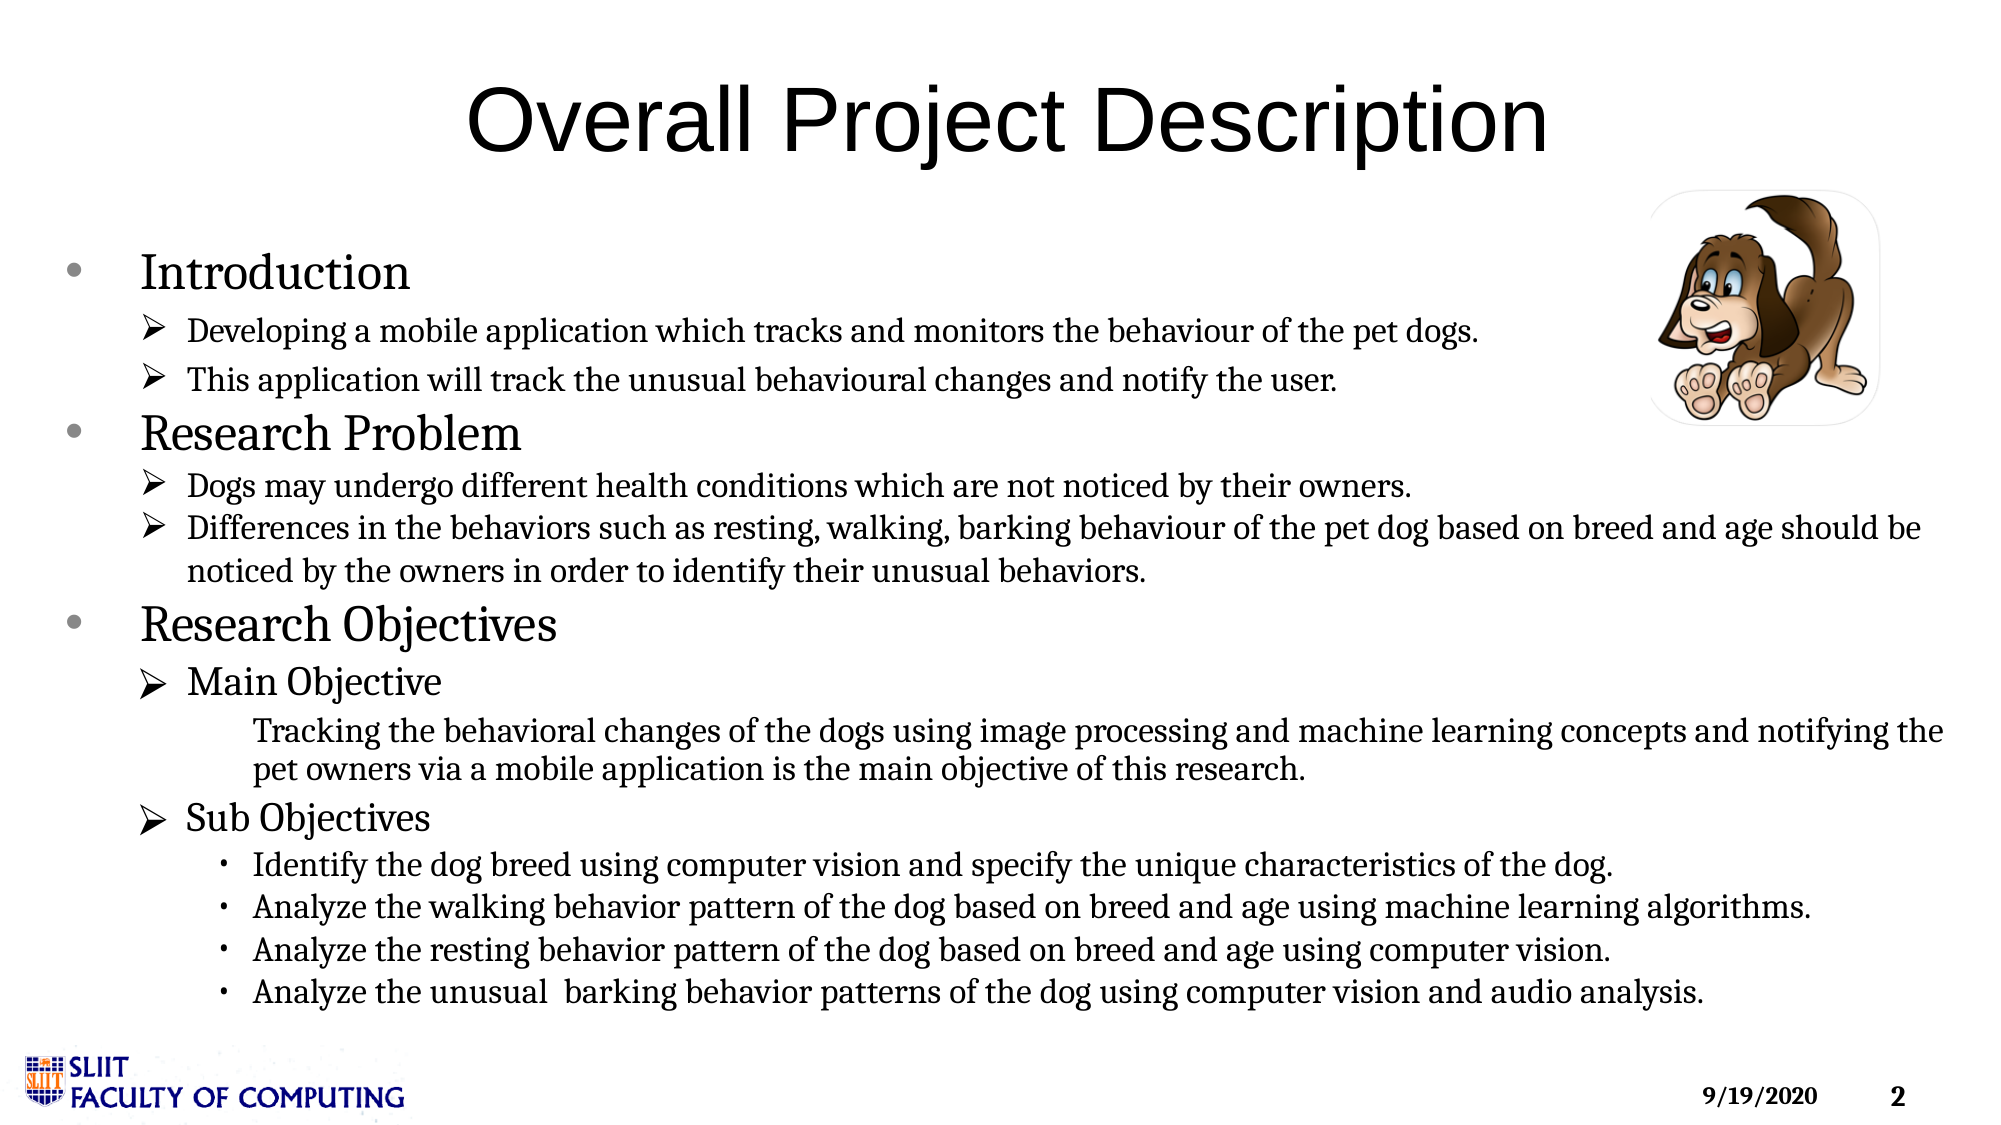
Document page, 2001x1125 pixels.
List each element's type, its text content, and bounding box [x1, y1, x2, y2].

list Introduction Developing a mobile application which tracks and monitors the behaviour of the pet dogs. This application will track the unusual behavioural changes and notify the user. Research Problem Dogs may undergo different health conditions which are not noticed by their owners. Differences in the behaviors such as resting, walking, barking behaviour of the pet dog based on breed and age should be noticed by the owners in order to identify their unusual behaviors. Research Objectives Main Objective Tracking the behavioral changes of the dogs using image processing and machine learning concepts and notifying the pet owners via a mobile application is the main objective of this research. Sub Objectives Identify the dog breed using computer vision and specify the unique characteristics of the dog. Analyze the walking behavior pattern of the dog based on breed and age using machine learning algorithms. Analyze the resting behavior pattern of the dog based on breed and age using computer vision. Analyze the unusual barking behavior patterns of the dog using computer vision and audio analysis. [50, 187, 1967, 1038]
title Overall Project Description [50, 50, 1967, 180]
picture [0, 1045, 413, 1125]
picture [1650, 187, 1886, 430]
